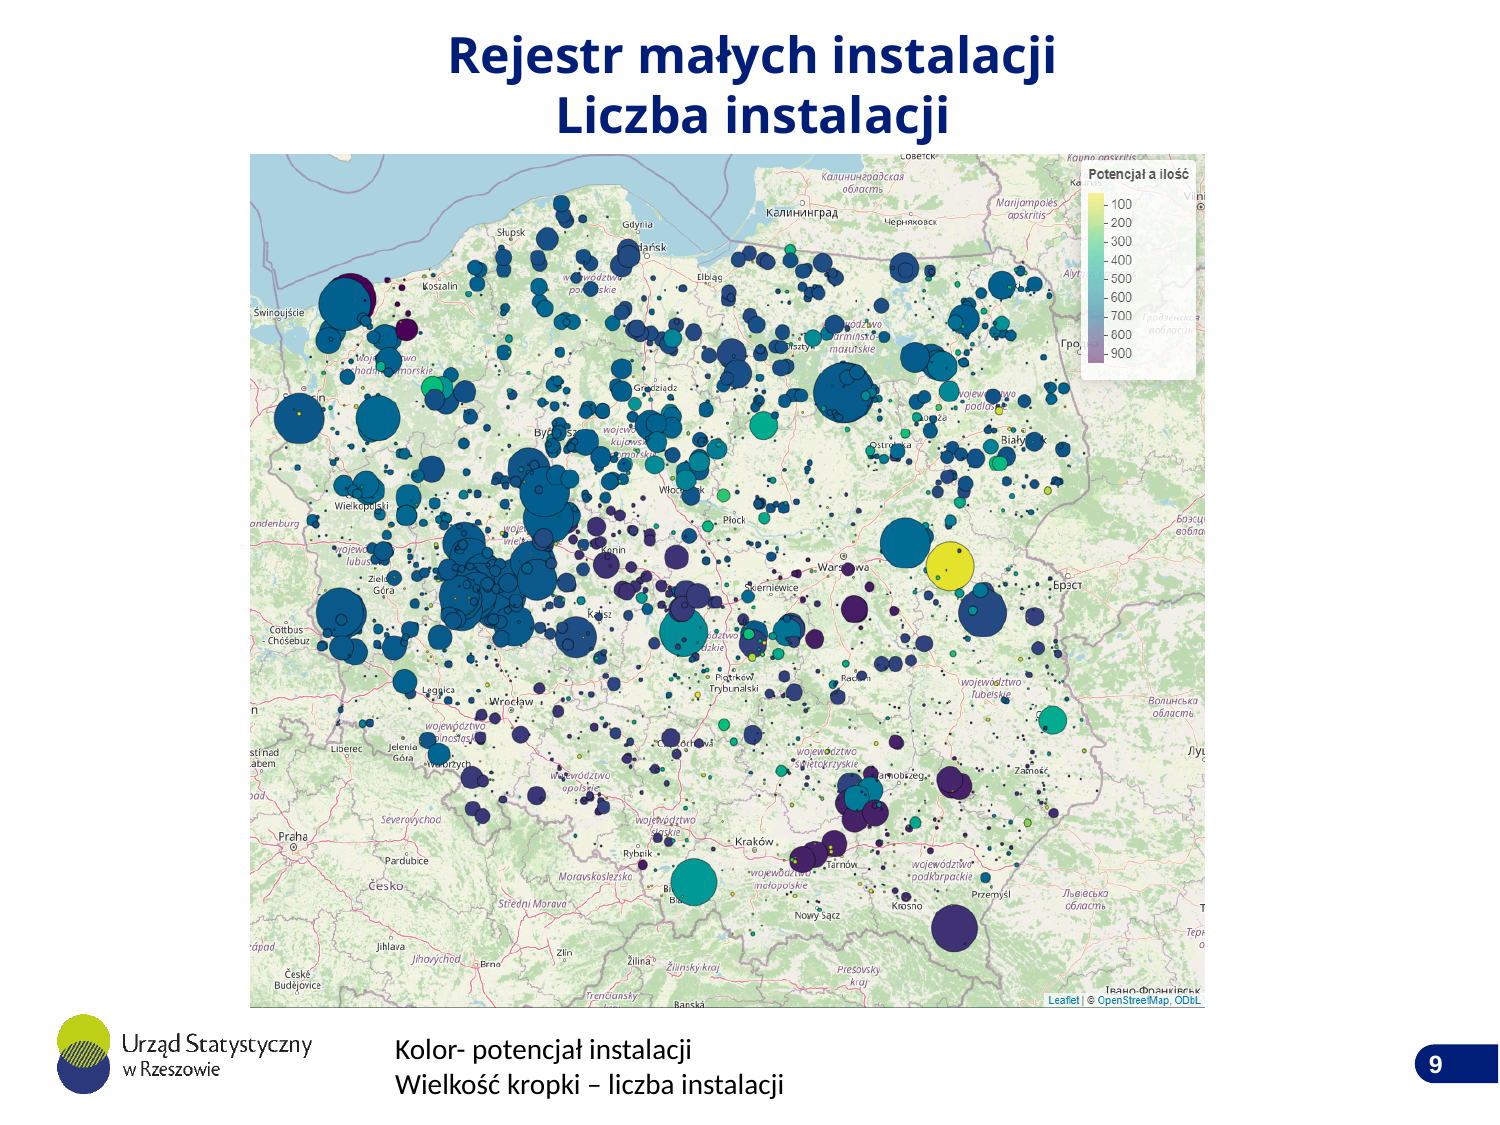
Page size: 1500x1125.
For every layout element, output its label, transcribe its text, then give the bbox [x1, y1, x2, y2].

text_box 9 [1205, 1033, 1458, 1094]
picture [250, 154, 1205, 1008]
picture [57, 1014, 312, 1094]
text_box Kolor- potencjał instalacji Wielkość kropki – liczba instalacji [380, 1023, 1205, 1108]
text_box Rejestr małych instalacji Liczba instalacji [48, 15, 1458, 203]
text_box [1458, 1044, 1499, 1084]
